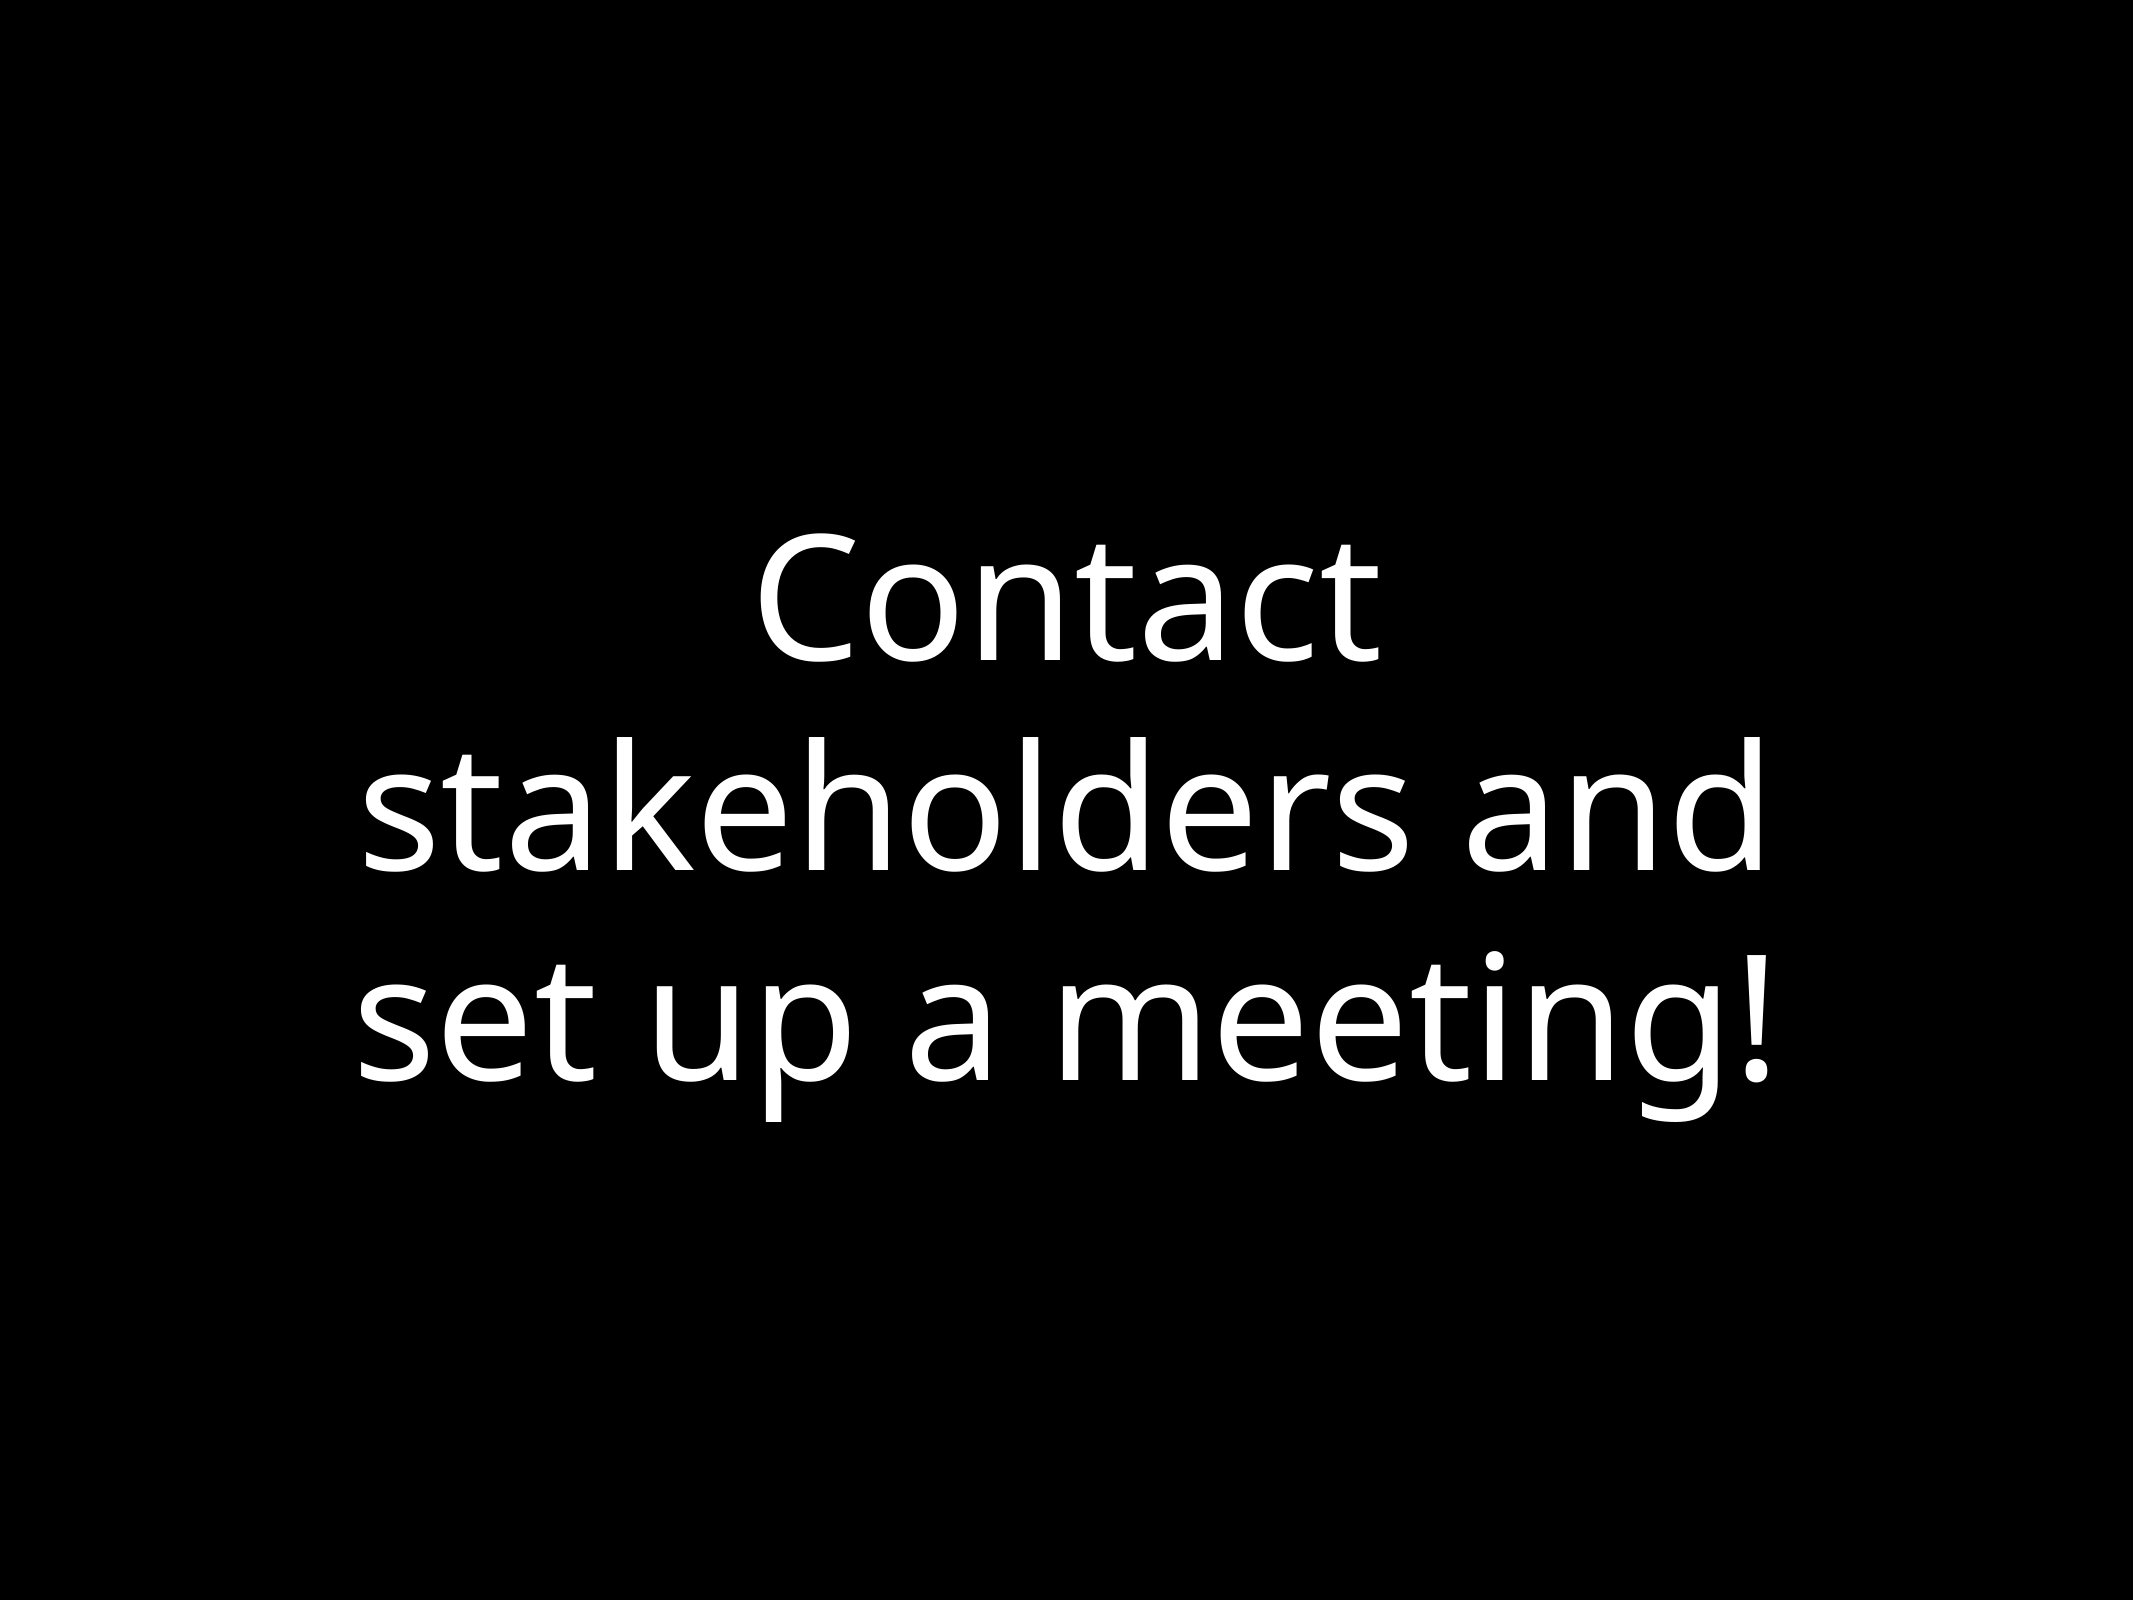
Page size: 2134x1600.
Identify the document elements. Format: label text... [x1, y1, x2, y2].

title Contact stakeholders and set up a meeting! [207, 486, 1926, 1113]
